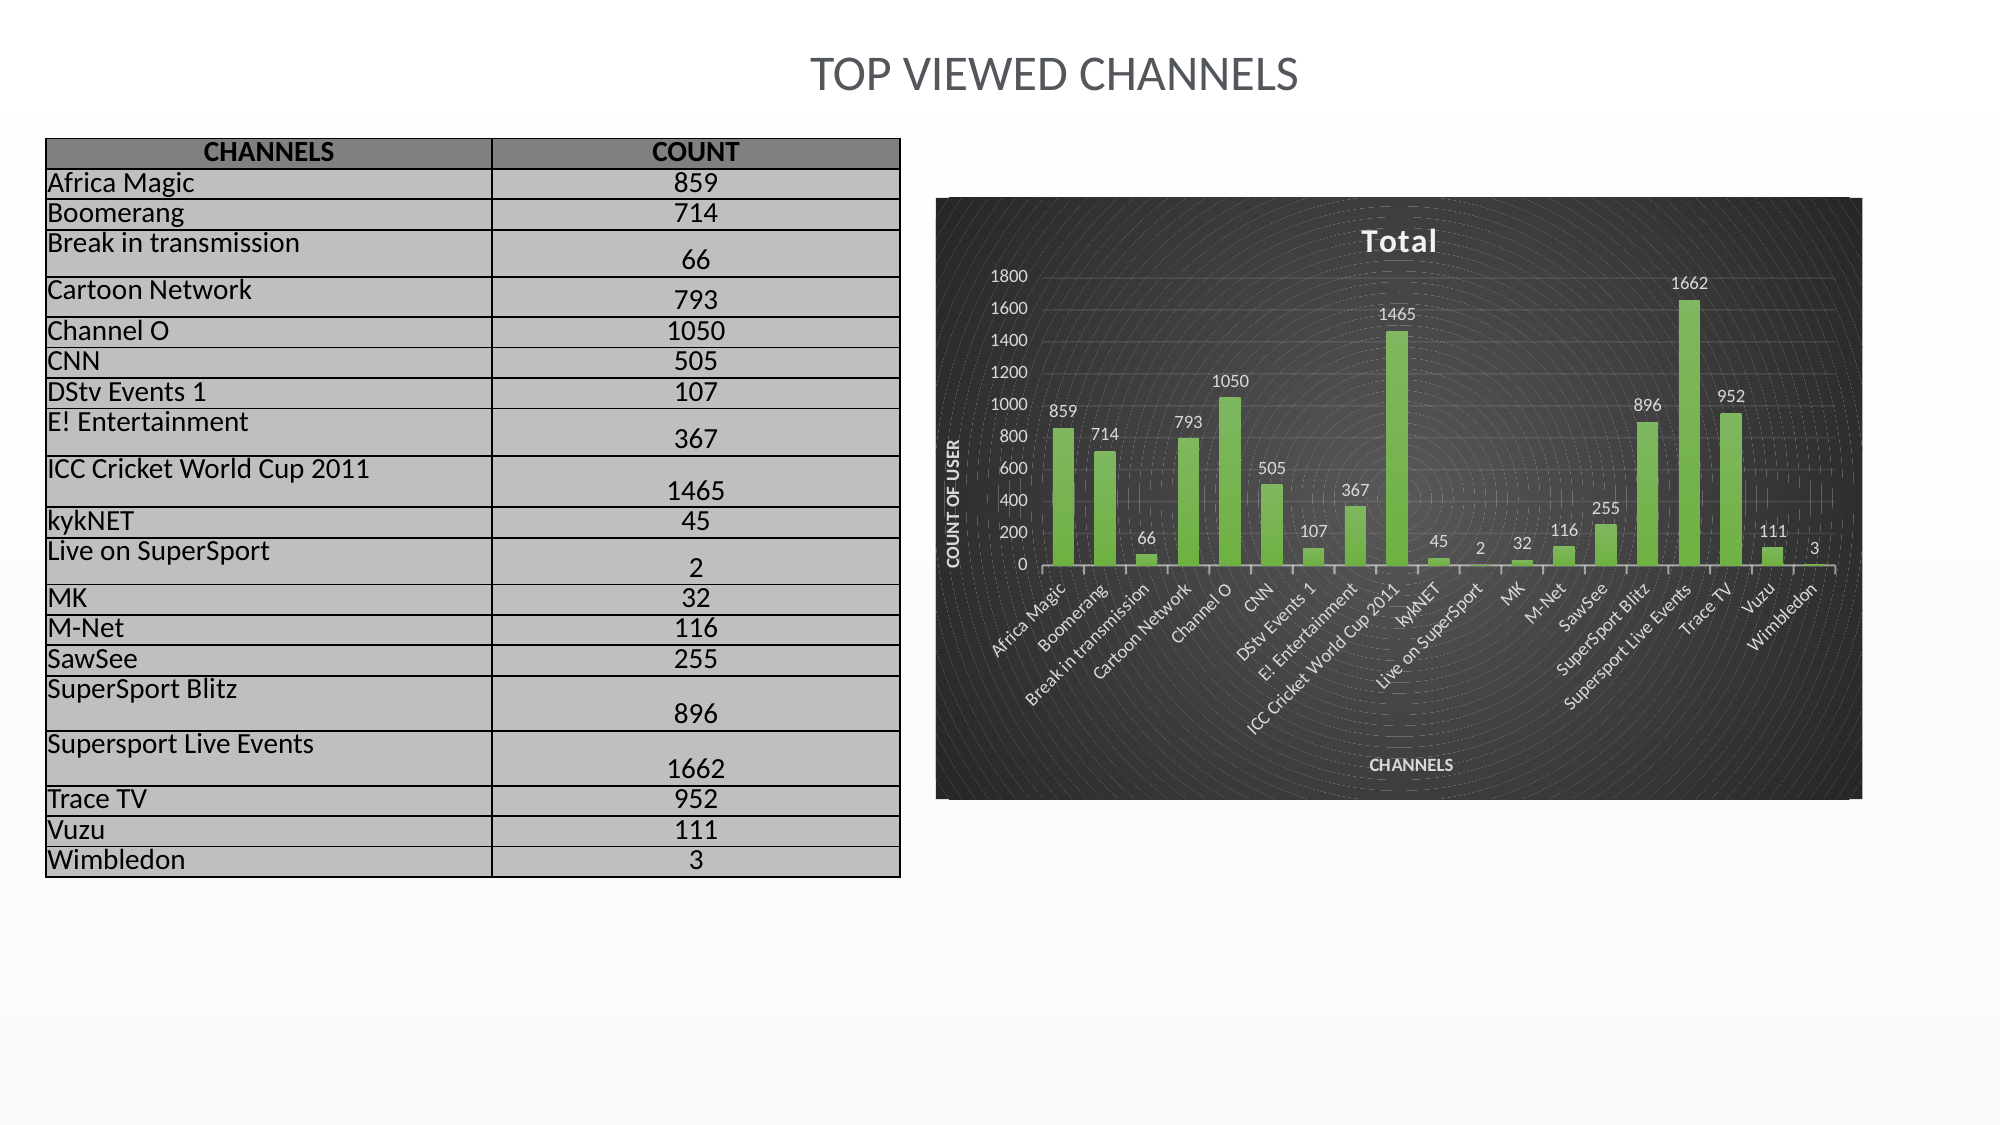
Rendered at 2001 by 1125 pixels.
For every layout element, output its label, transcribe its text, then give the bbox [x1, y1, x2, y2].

table_cell 793 [493, 278, 899, 316]
table_cell Wimbledon [47, 847, 491, 876]
table_cell 896 [493, 677, 899, 730]
table_cell 255 [493, 646, 899, 675]
table_cell 66 [493, 231, 899, 276]
table_cell Channel O [47, 318, 491, 347]
table_cell 3 [493, 847, 899, 876]
table_cell Vuzu [47, 817, 491, 846]
table_cell 505 [493, 348, 899, 377]
table_cell 714 [493, 200, 899, 229]
table_cell 367 [493, 409, 899, 455]
table_cell Trace TV [47, 787, 491, 815]
text_box TOP VIEWED CHANNELS [795, 32, 1711, 108]
chart [935, 197, 1863, 800]
table_cell Break in transmission [47, 231, 491, 276]
table_cell 107 [493, 379, 899, 408]
table_cell Supersport Live Events [47, 732, 491, 785]
table_cell 2 [493, 539, 899, 584]
table_cell 32 [493, 585, 899, 614]
table_cell kykNET [47, 508, 491, 537]
table_cell MK [47, 585, 491, 614]
table_header COUNT [493, 139, 899, 168]
table_cell 1465 [493, 457, 899, 506]
table_cell 952 [493, 787, 899, 815]
table_cell Boomerang [47, 200, 491, 229]
table_cell M-Net [47, 616, 491, 644]
table_cell DStv Events 1 [47, 379, 491, 408]
table_cell 1662 [493, 732, 899, 785]
table_cell CNN [47, 348, 491, 377]
table_cell 1050 [493, 318, 899, 347]
table_cell SuperSport Blitz [47, 677, 491, 730]
table_cell 45 [493, 508, 899, 537]
table_cell ICC Cricket World Cup 2011 [47, 457, 491, 506]
table_cell Live on SuperSport [47, 539, 491, 584]
table_cell 111 [493, 817, 899, 846]
table_cell SawSee [47, 646, 491, 675]
table_cell Cartoon Network [47, 278, 491, 316]
table_header CHANNELS [47, 139, 491, 168]
table_cell 116 [493, 616, 899, 644]
table_cell 859 [493, 170, 899, 198]
table_cell E! Entertainment [47, 409, 491, 455]
table_cell Africa Magic [47, 170, 491, 198]
